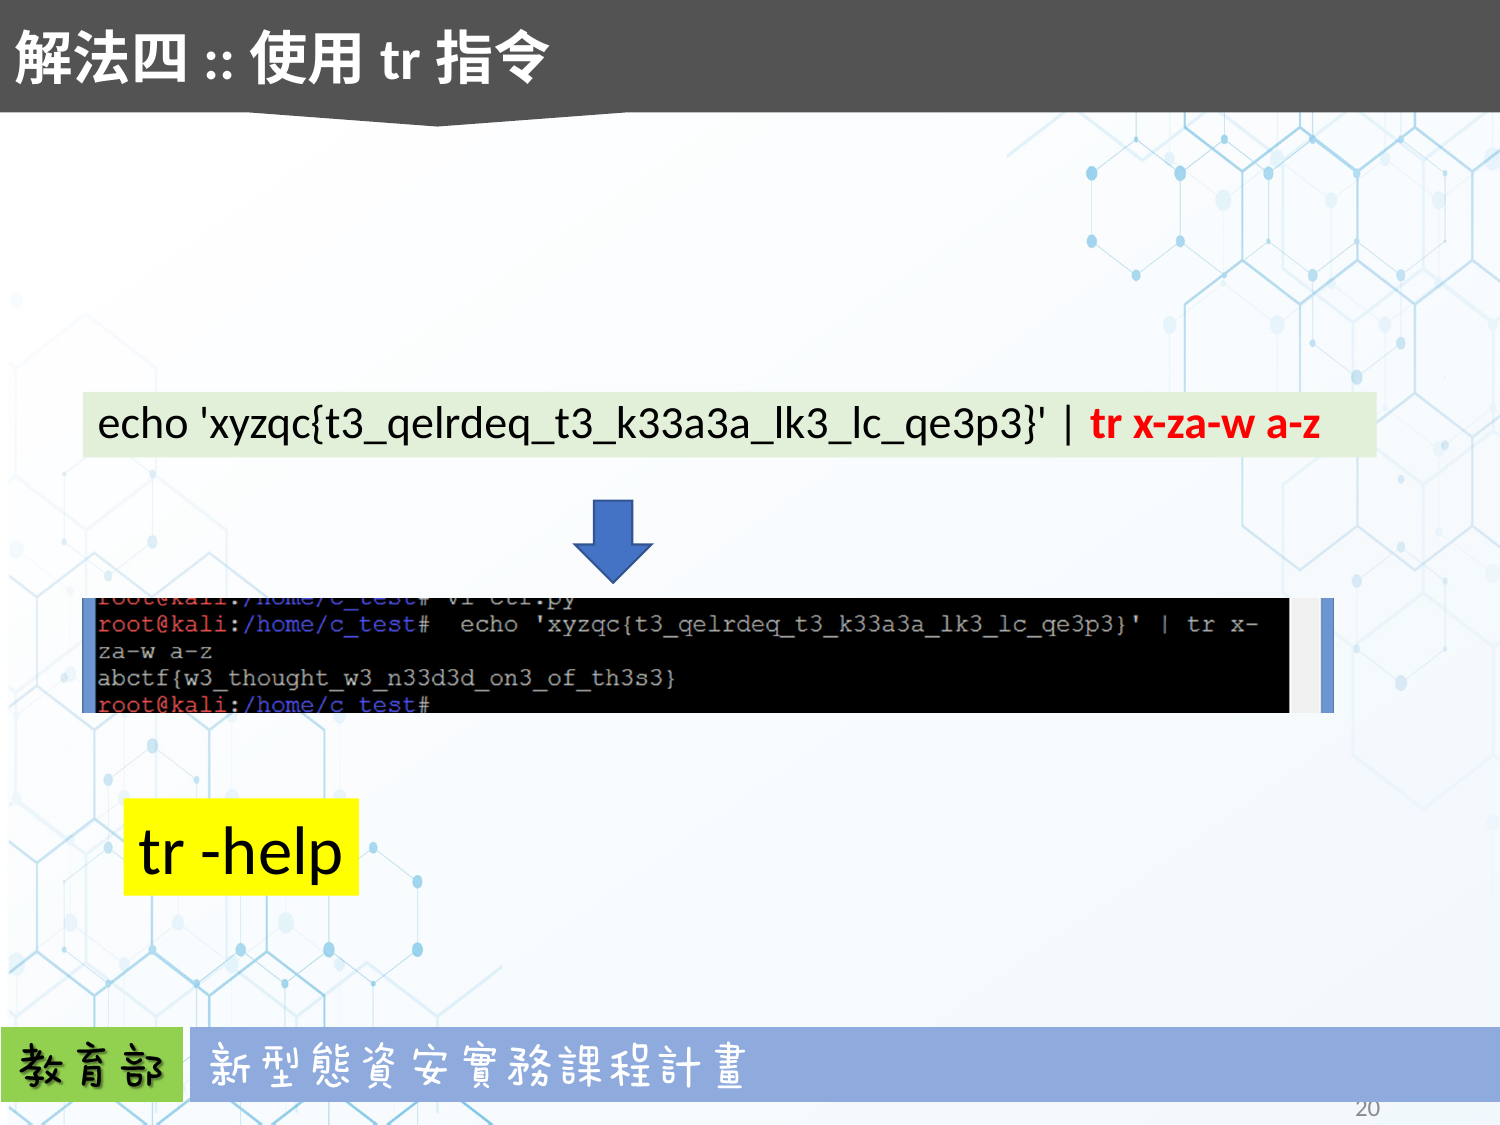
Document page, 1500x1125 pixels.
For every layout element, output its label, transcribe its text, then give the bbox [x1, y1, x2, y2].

text_box [572, 499, 654, 585]
picture [0, 114, 1500, 1125]
text_box 解法四::使用tr指令 [0, 0, 1500, 128]
list echo 'xyzqc{t3_qelrdeq_t3_k33a3a_lk3_lc_qe3p3}' | tr x-za-w a-z [82, 391, 1377, 458]
text_box tr -help [123, 798, 359, 896]
